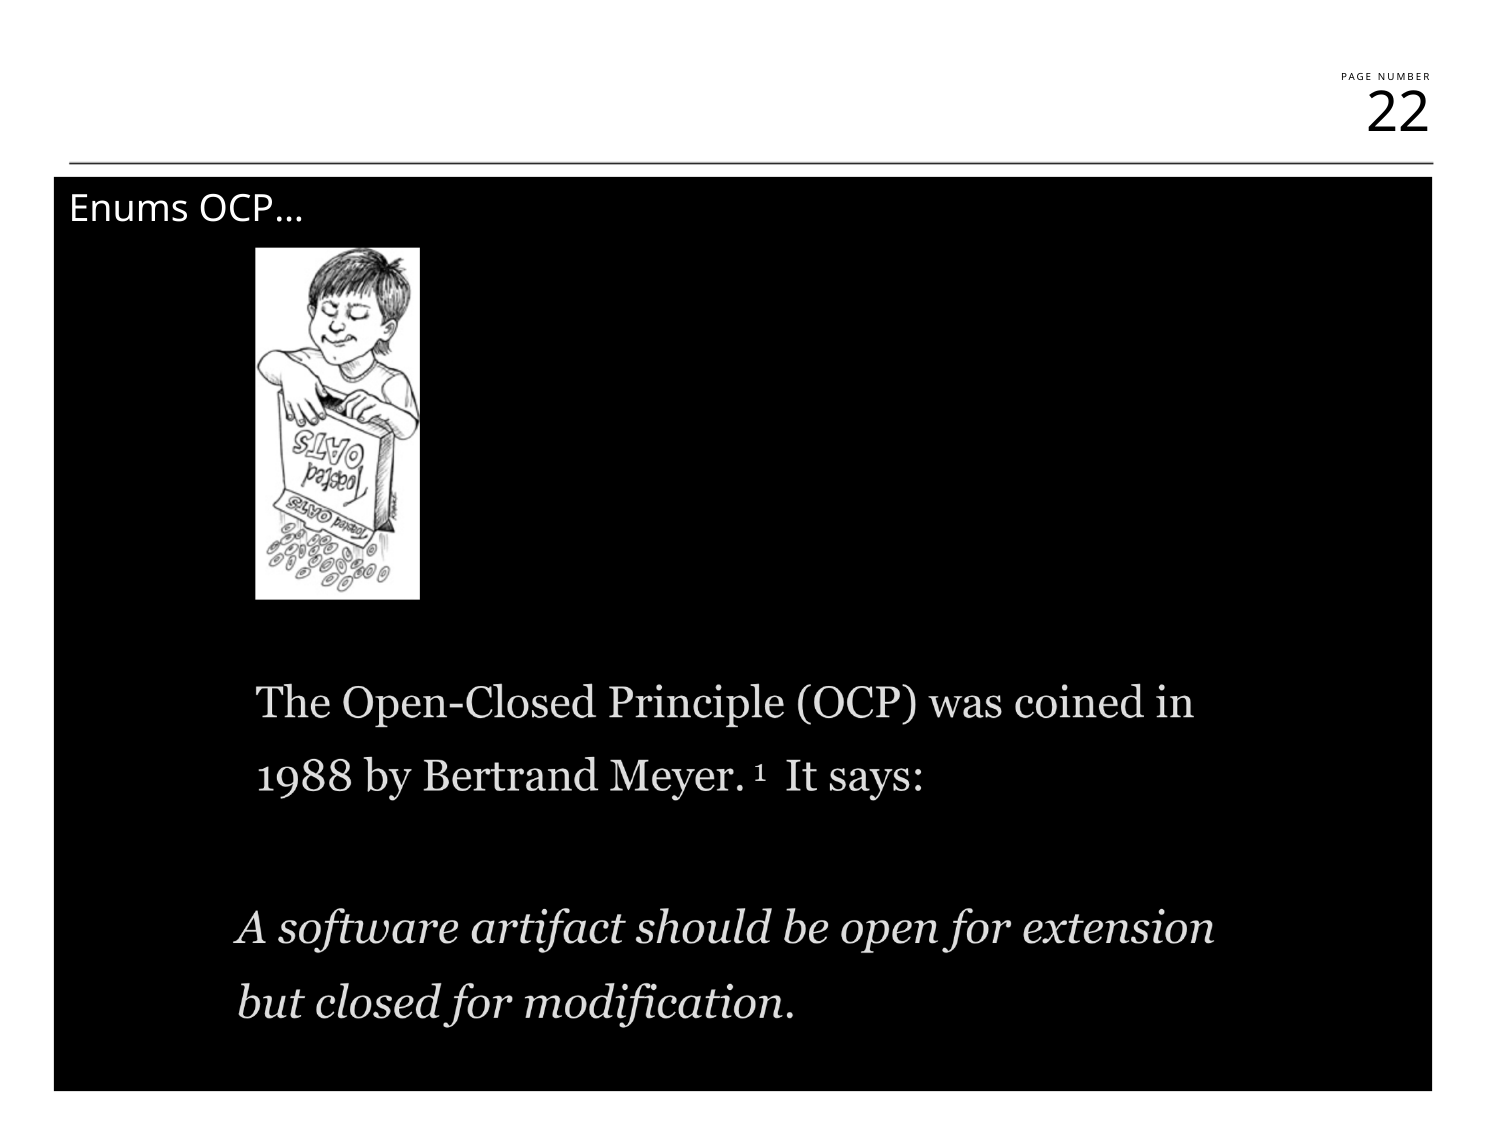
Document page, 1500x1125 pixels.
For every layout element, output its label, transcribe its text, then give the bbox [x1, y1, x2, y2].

picture [205, 229, 1281, 836]
list Enums OCP… [53, 176, 1433, 1092]
picture [219, 887, 1240, 1037]
